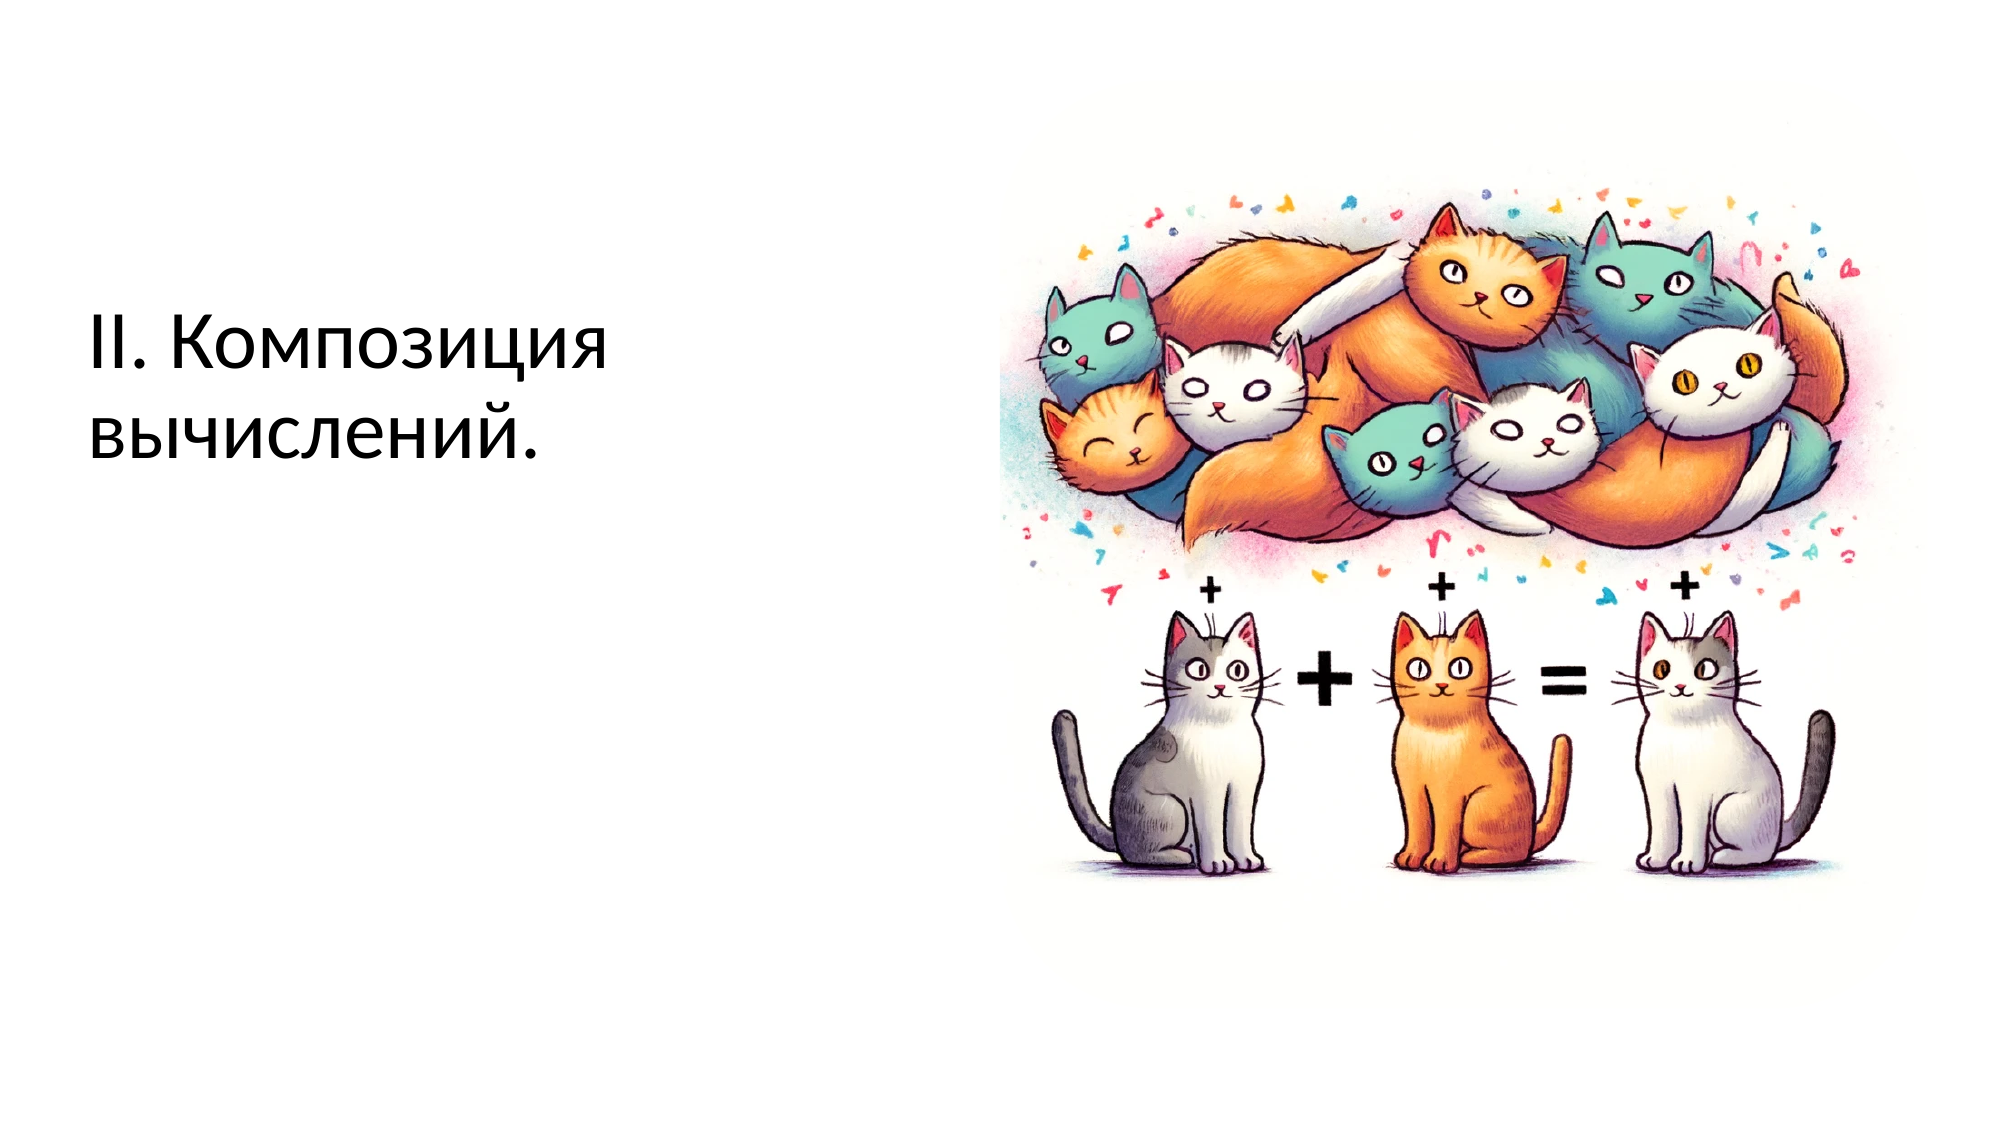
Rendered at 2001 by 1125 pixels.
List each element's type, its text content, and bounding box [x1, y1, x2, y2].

picture [999, 80, 1928, 1009]
text_box II. Композиция вычислений. [72, 277, 994, 495]
